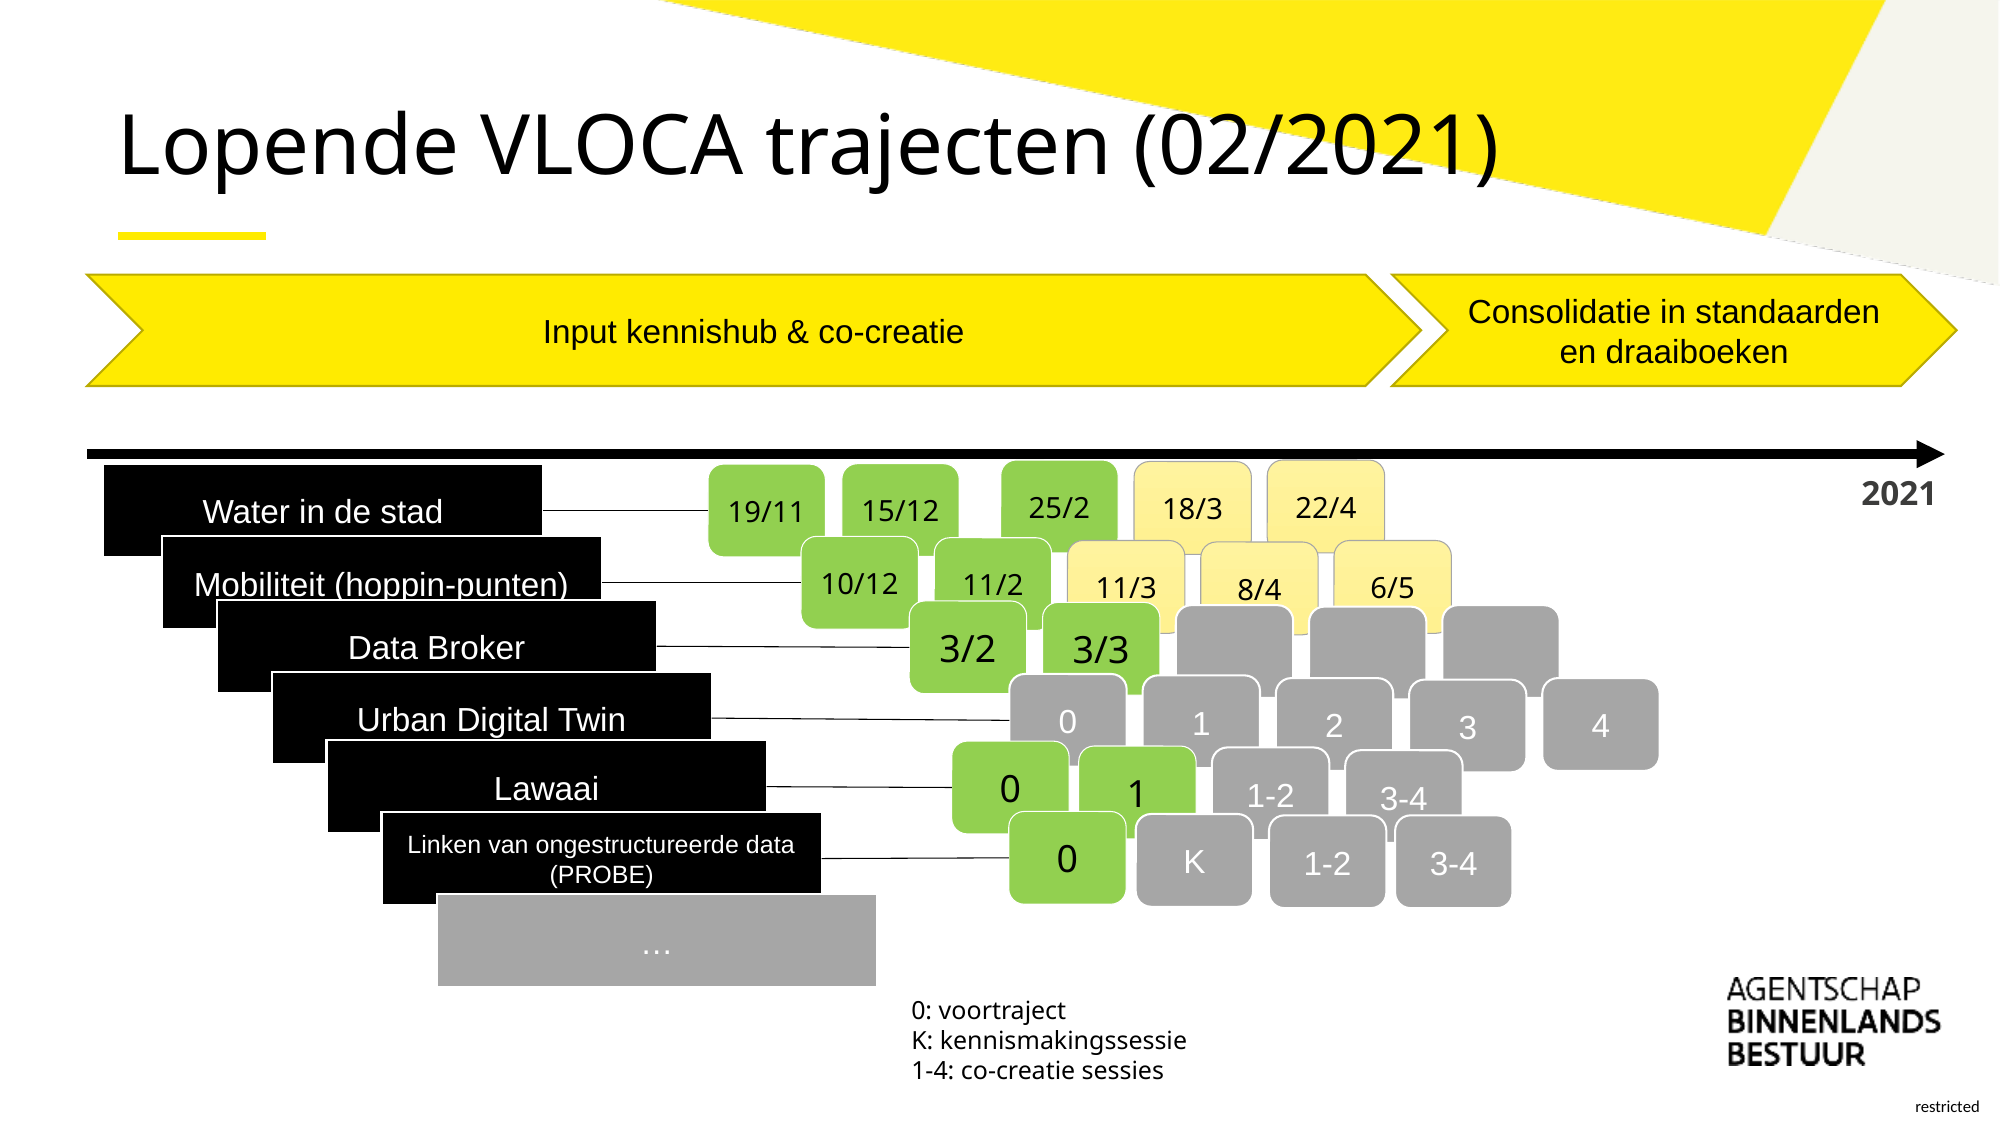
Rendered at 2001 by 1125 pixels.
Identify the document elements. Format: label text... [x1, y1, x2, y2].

text_box [1308, 606, 1427, 700]
text_box 3/2 [908, 600, 1028, 695]
text_box 0 [1008, 810, 1127, 905]
text_box Urban Digital Twin [271, 671, 712, 765]
text_box 8/4 [1200, 541, 1319, 636]
picture [1726, 977, 1942, 1066]
text_box 3/3 [1041, 601, 1161, 696]
text_box 0: voortraject K: kennismakingssessie 1-4: co-creatie sessies [896, 987, 1294, 1092]
text_box 11/3 [1066, 539, 1186, 634]
picture [657, 0, 2000, 286]
text_box [1442, 605, 1560, 698]
text_box … [436, 894, 877, 988]
text_box Mobiliteit (hoppin-punten) [161, 536, 602, 630]
text_box 22/4 [1266, 459, 1386, 554]
text_box 2021 [1842, 464, 1957, 520]
text_box 11/2 [933, 537, 1053, 632]
text_box Water in de stad [102, 464, 544, 557]
text_box 1 [1078, 745, 1197, 840]
text_box Lawaai [326, 740, 767, 834]
text_box 1 [1142, 675, 1261, 769]
text_box 0 [1009, 673, 1127, 767]
text_box 25/2 [1000, 459, 1119, 554]
text_box 2 [1275, 678, 1394, 771]
text_box 1-2 [1211, 747, 1330, 841]
text_box [1175, 605, 1294, 698]
text_box Data Broker [216, 599, 657, 693]
text_box 3 [1409, 679, 1527, 773]
text_box Linken van ongestructureerde data (PROBE) [381, 812, 822, 905]
title Lopende VLOCA trajecten (02/2021) [117, 58, 1882, 236]
text_box 3-4 [1395, 815, 1513, 909]
text_box 10/12 [800, 535, 919, 630]
text_box Consolidatie in standaarden en draaiboeken [1392, 274, 1957, 386]
text_box 19/11 [707, 463, 826, 558]
text_box 6/5 [1333, 539, 1452, 634]
text_box Input kennishub & co-creatie [87, 274, 1422, 386]
text_box 4 [1542, 678, 1660, 771]
text_box 0 [951, 740, 1070, 835]
text_box 15/12 [841, 463, 960, 558]
text_box 3-4 [1345, 750, 1463, 844]
text_box K [1135, 813, 1254, 907]
text_box 18/3 [1133, 460, 1252, 555]
text_box 1-2 [1268, 815, 1387, 909]
